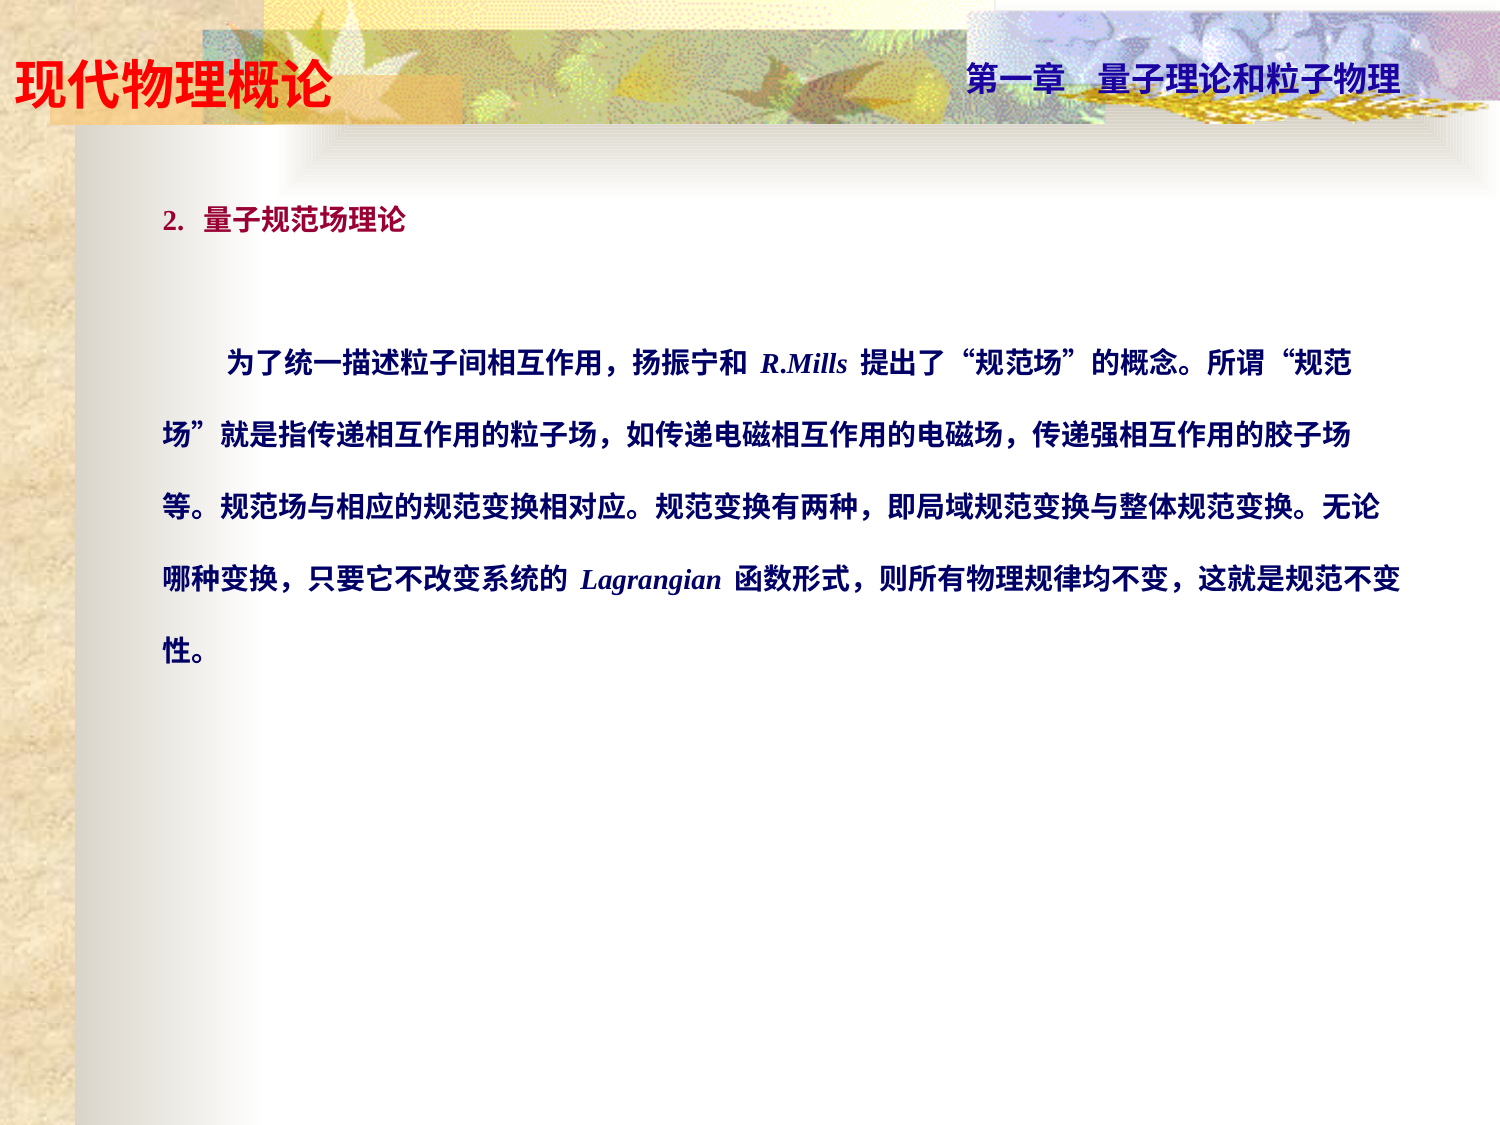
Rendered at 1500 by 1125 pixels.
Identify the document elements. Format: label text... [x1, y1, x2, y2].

picture [0, 0, 1500, 1125]
text_box 2. 量子规范场理论 为了统一描述粒子间相互作用，扬振宁和R.Mills提出了“规范场”的概念。所谓“规范场”就是指传递相互作用的粒子场，如传递电磁相互作用的电磁场，传递强相互作用的胶子场等。规范场与相应的规范变换相对应。规范变换有两种，即局域规范变换与整体规范变换。无论哪种变换，只要它不改变系统的Lagrangian函数形式，则所有物理规律均不变，这就是规范不变性。 [147, 175, 1424, 695]
picture [310, 68, 320, 75]
